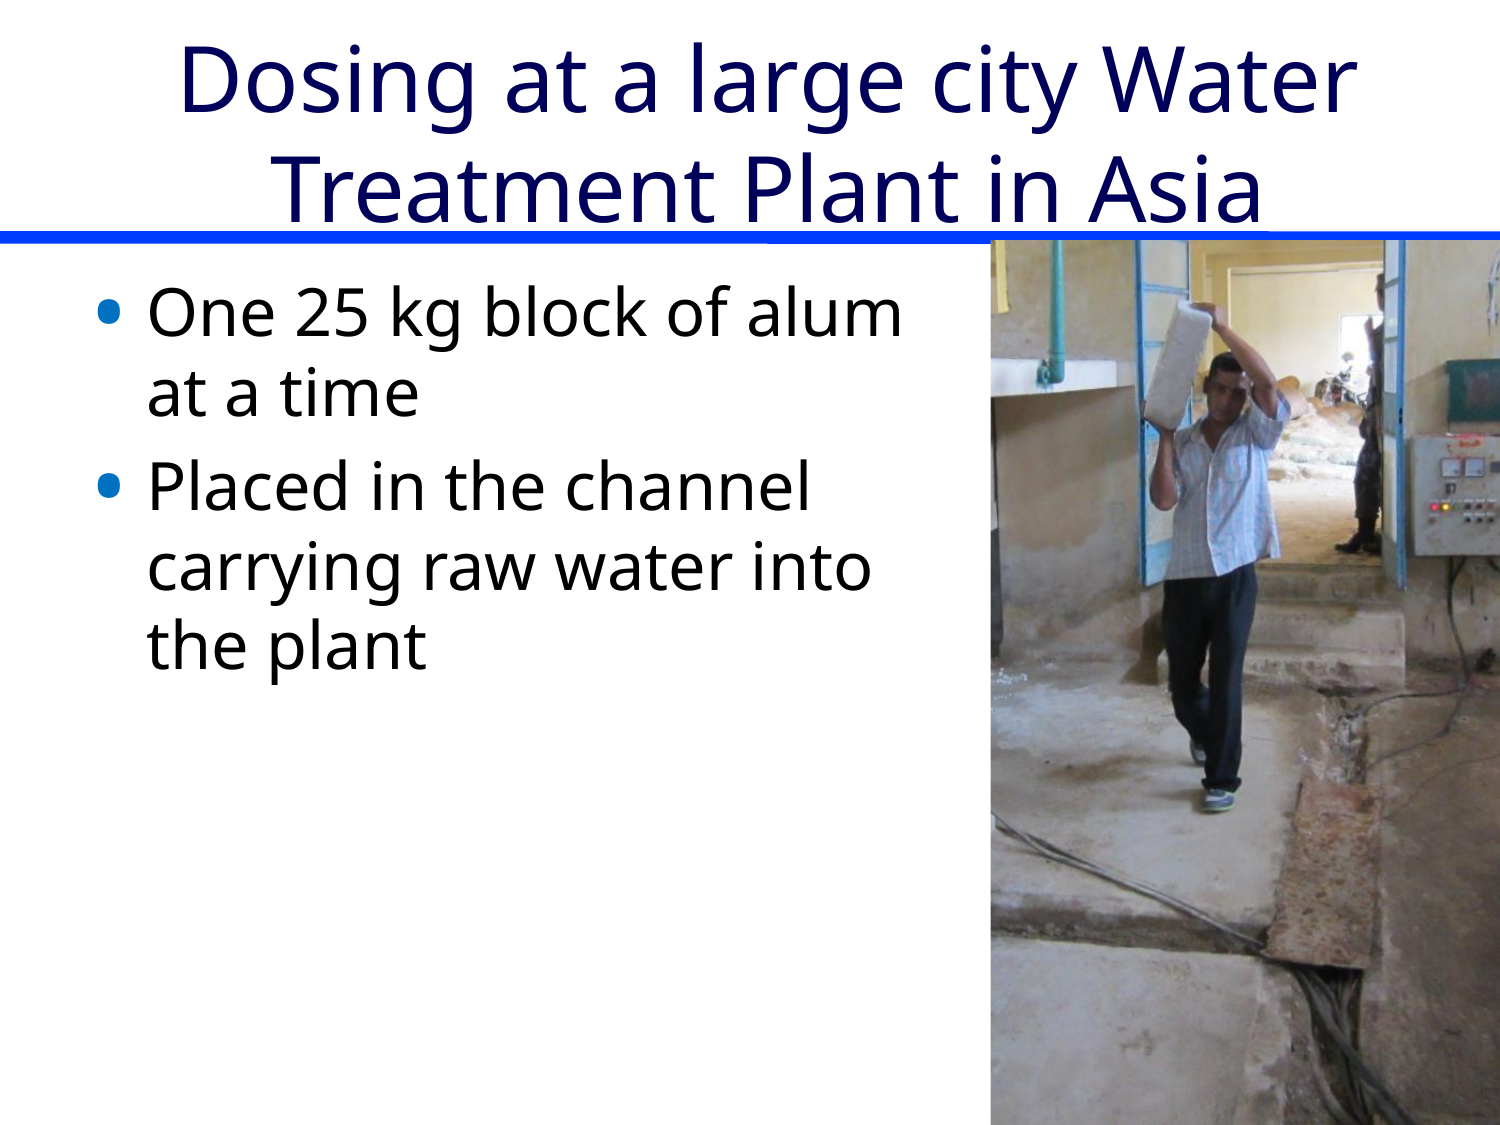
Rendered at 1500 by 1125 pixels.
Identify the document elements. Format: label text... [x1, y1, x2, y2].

title Dosing at a large city Water Treatment Plant in Asia [75, 37, 1463, 225]
list One 25 kg block of alum at a time Placed in the channel carrying raw water into the plant [74, 262, 937, 1006]
picture [990, 240, 1500, 1125]
